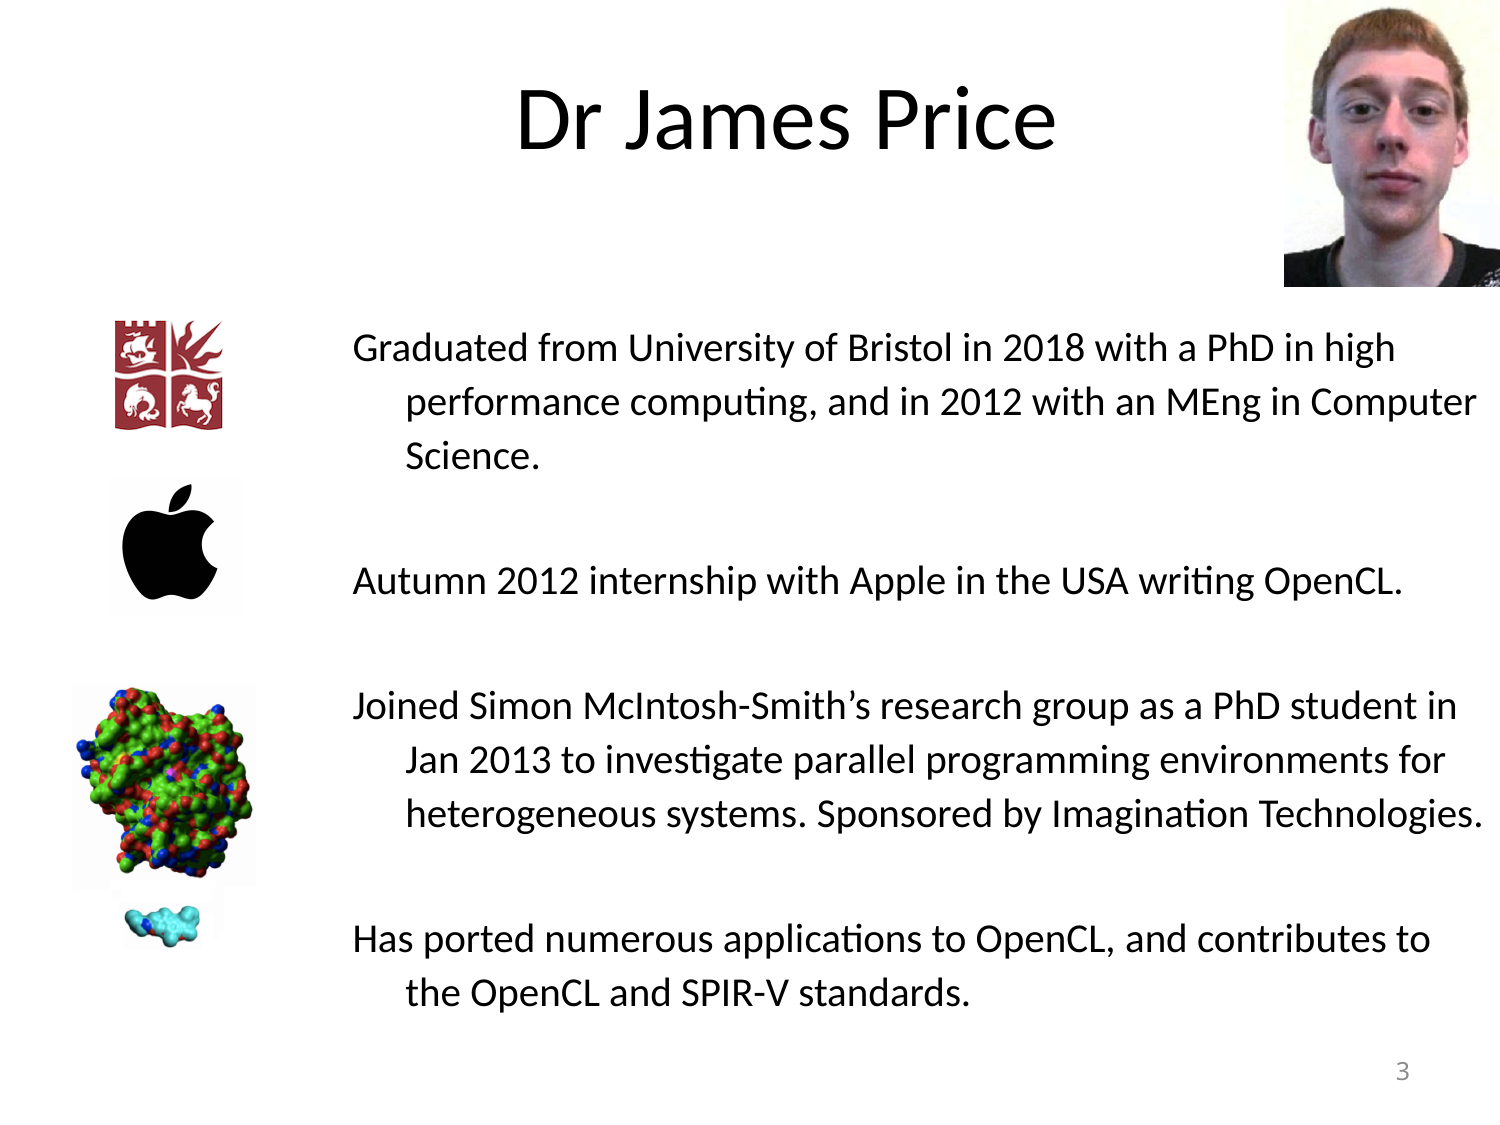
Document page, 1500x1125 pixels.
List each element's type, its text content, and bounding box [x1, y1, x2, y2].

list Graduated from University of Bristol in 2018 with a PhD in high performance computing, and in 2012 with an MEng in Computer Science. Autumn 2012 internship with Apple in the USA writing OpenCL. Joined Simon McIntosh-Smith’s research group as a PhD student in Jan 2013 to investigate parallel programming environments for heterogeneous systems. Sponsored by Imagination Technologies. Has ported numerous applications to OpenCL, and contributes to the OpenCL and SPIR-V standards. [337, 308, 1500, 1085]
picture [71, 678, 257, 949]
slide_number 3 [1074, 1042, 1425, 1103]
title Dr James Price [112, 19, 1279, 207]
picture [1284, 0, 1500, 288]
picture [115, 320, 223, 430]
picture [107, 478, 245, 616]
